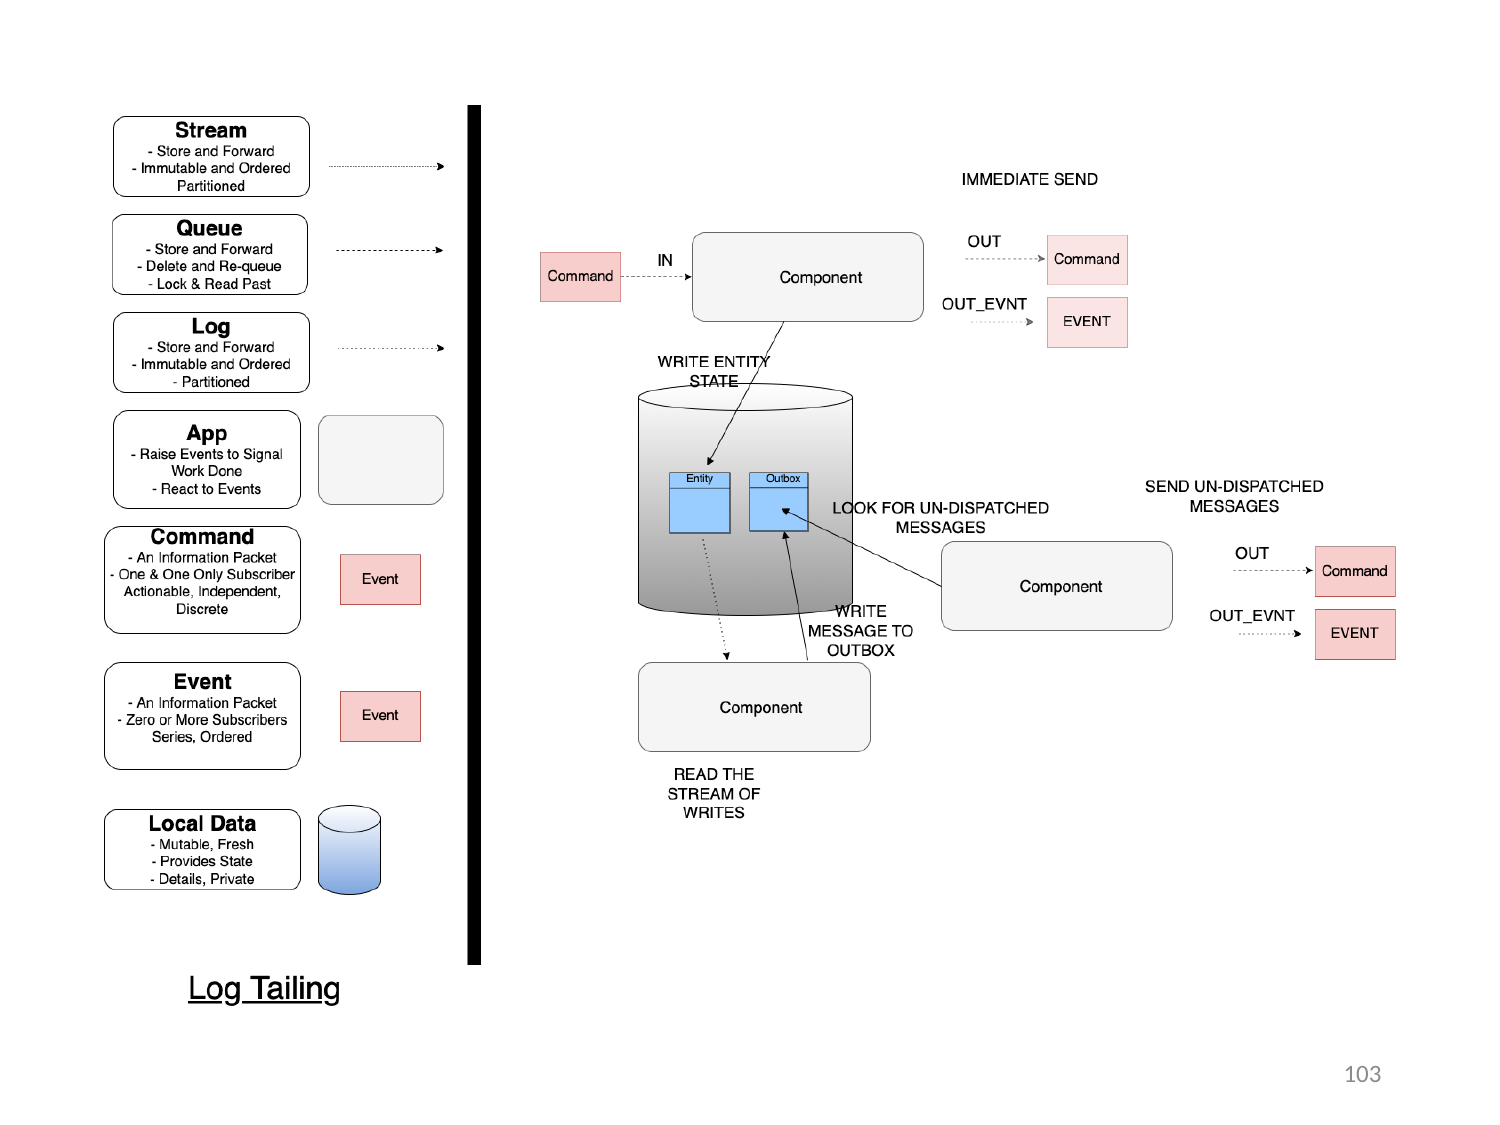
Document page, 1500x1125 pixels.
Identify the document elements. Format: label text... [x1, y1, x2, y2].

picture [103, 105, 1397, 1020]
slide_number 103 [1059, 1042, 1397, 1103]
